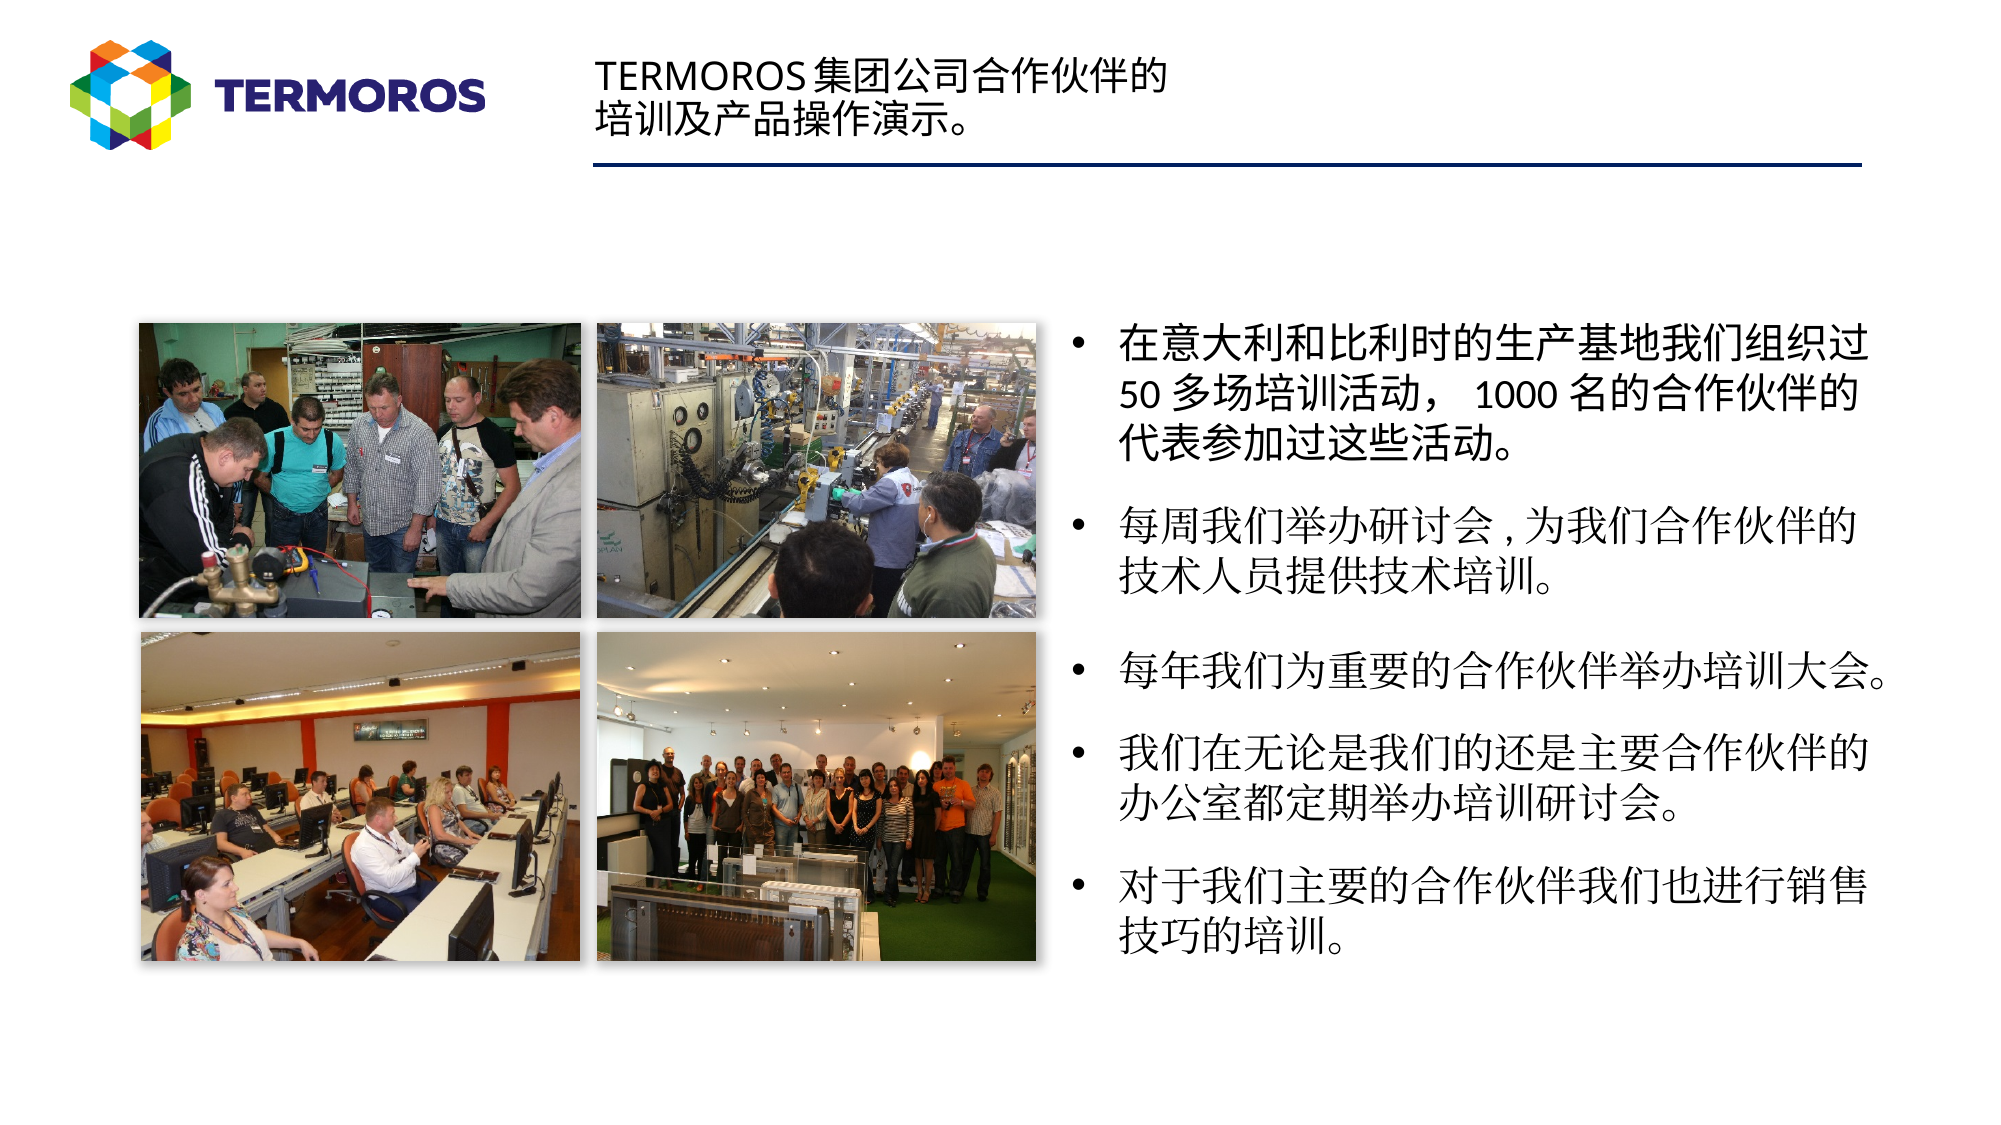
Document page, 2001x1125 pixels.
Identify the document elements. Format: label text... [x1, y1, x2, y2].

picture [597, 632, 1036, 961]
picture [141, 632, 581, 961]
title TERMOROS集团公司合作伙伴的 培训及产品操作演示。 [580, 48, 2000, 150]
text_box 在意大利和比利时的生产基地我们组织过50多场培训活动，1000名的合作伙伴的代表参加过这些活动。 每周我们举办研讨会,为我们合作伙伴的技术人员提供技术培训。 每年我们为重要的合作伙伴举办培训大会。 我们在无论是我们的还是主要合作伙伴的办公室都定期举办培训研讨会。 对于我们主要的合作伙伴我们也进行销售技巧的培训。 [1056, 309, 1894, 1017]
picture [139, 323, 581, 618]
picture [597, 323, 1036, 618]
picture [67, 35, 485, 150]
